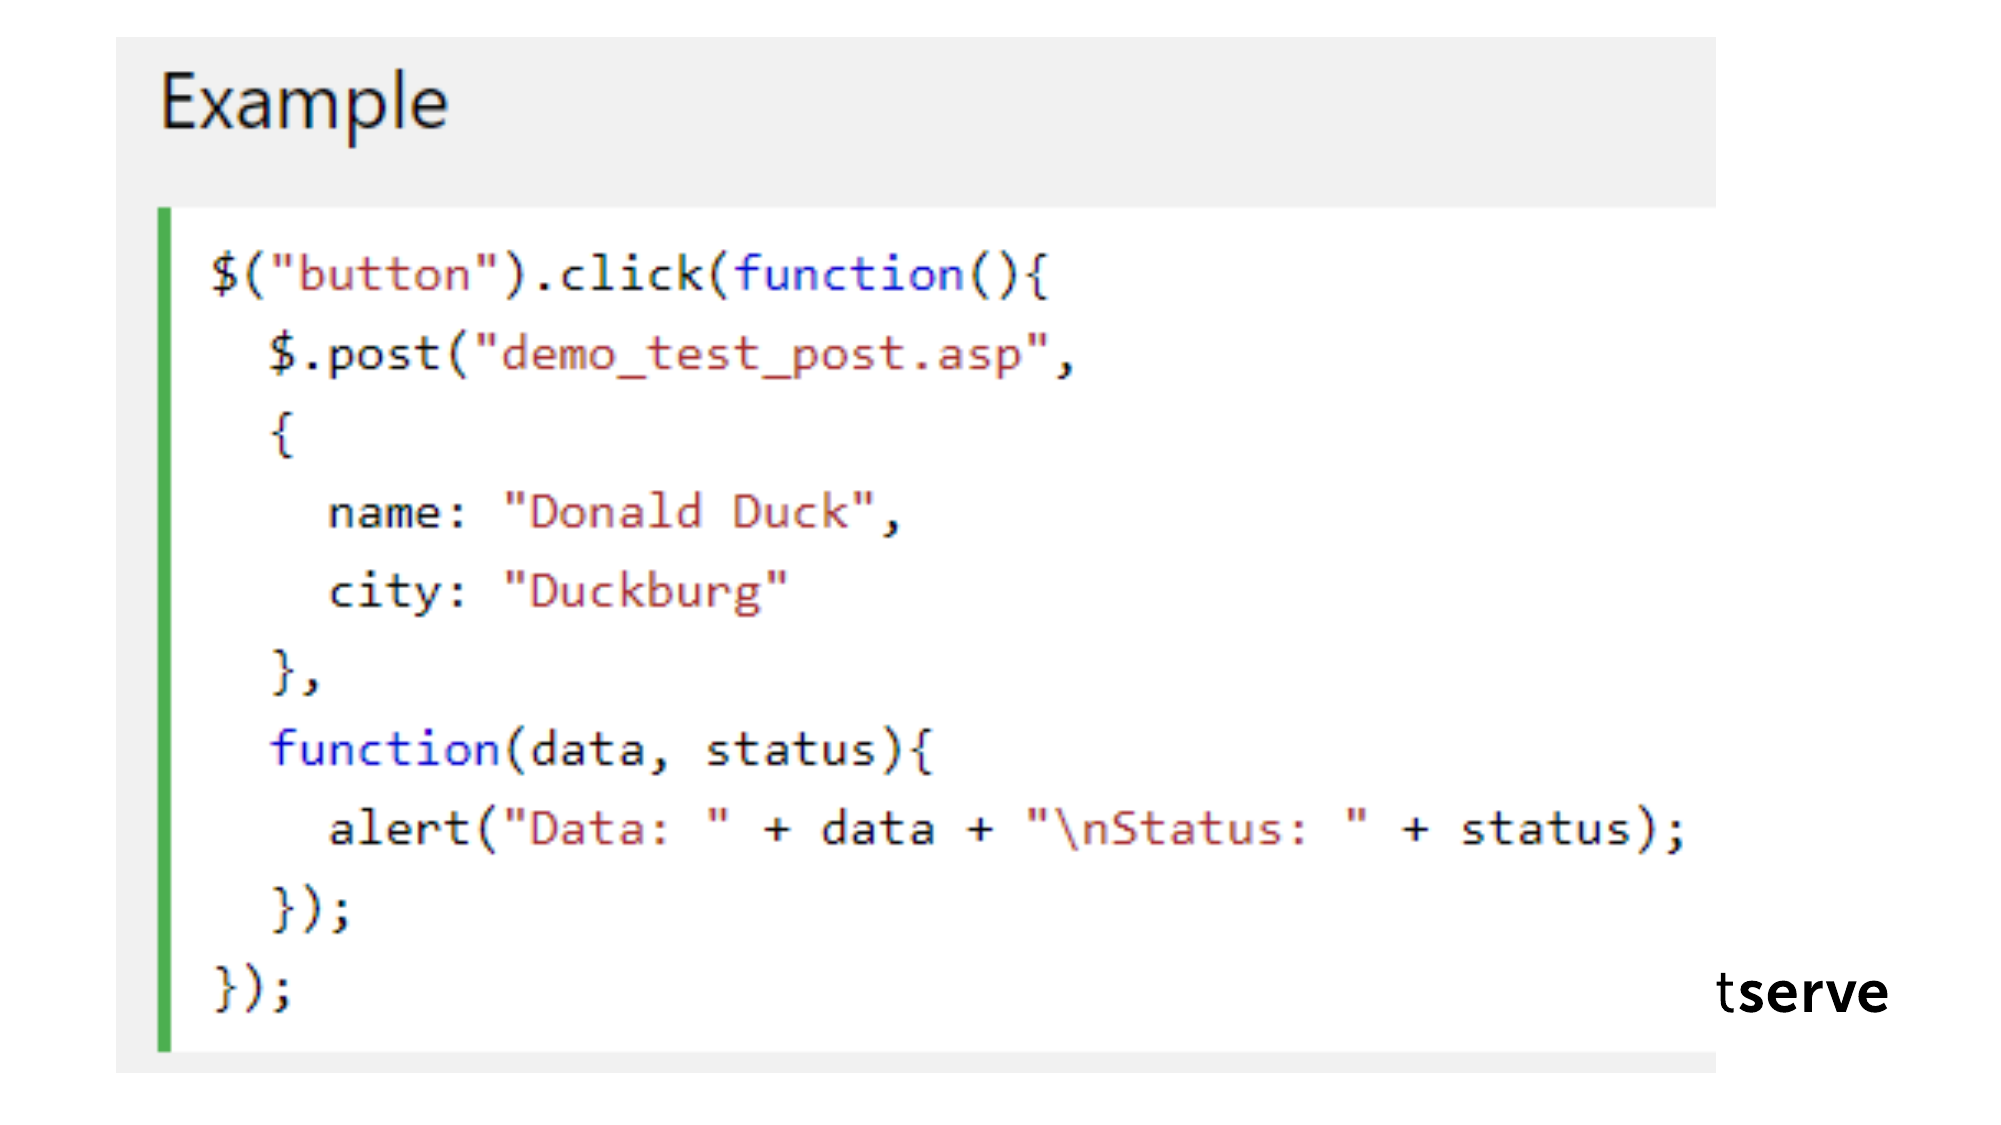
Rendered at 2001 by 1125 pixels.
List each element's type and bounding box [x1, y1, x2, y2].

picture [116, 37, 1716, 1074]
